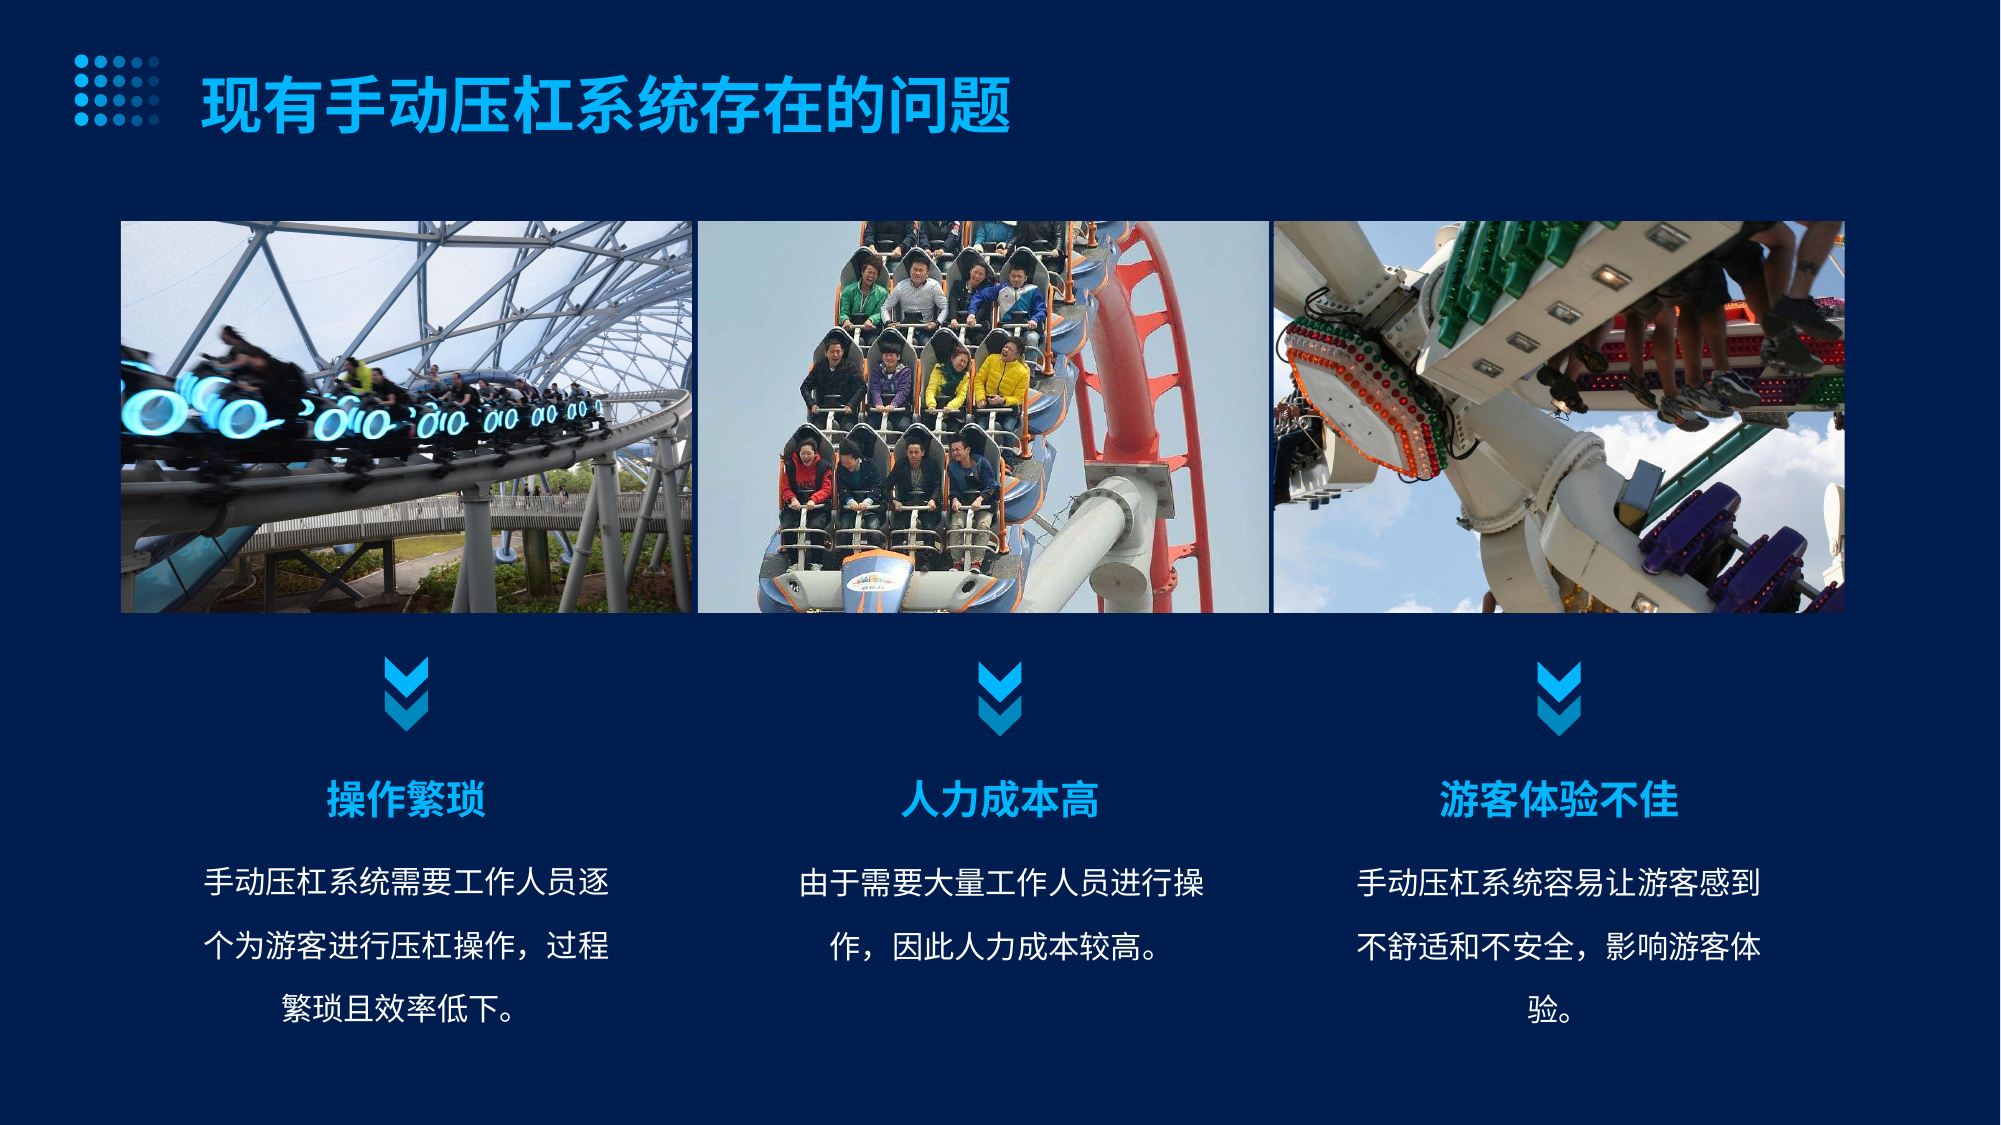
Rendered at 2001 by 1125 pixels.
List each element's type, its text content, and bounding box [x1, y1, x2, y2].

text_box [384, 690, 428, 732]
picture [0, 0, 2001, 1125]
text_box 手动压杠系统需要工作人员逐个为游客进行压杠操作，过程繁琐且效率低下。 [184, 834, 628, 1039]
text_box [1537, 695, 1581, 737]
text_box 操作繁琐 [183, 751, 630, 832]
text_box [978, 661, 1022, 703]
text_box 游客体验不佳 [1336, 751, 1783, 832]
text_box [1537, 661, 1581, 703]
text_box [74, 15, 1821, 166]
text_box [384, 656, 428, 698]
text_box 由于需要大量工作人员进行操作，因此人力成本较高。 [779, 835, 1224, 1040]
text_box 人力成本高 [777, 751, 1224, 832]
text_box 手动压杠系统容易让游客感到不舒适和不安全，影响游客体验。 [1337, 835, 1781, 1040]
text_box [978, 695, 1022, 737]
